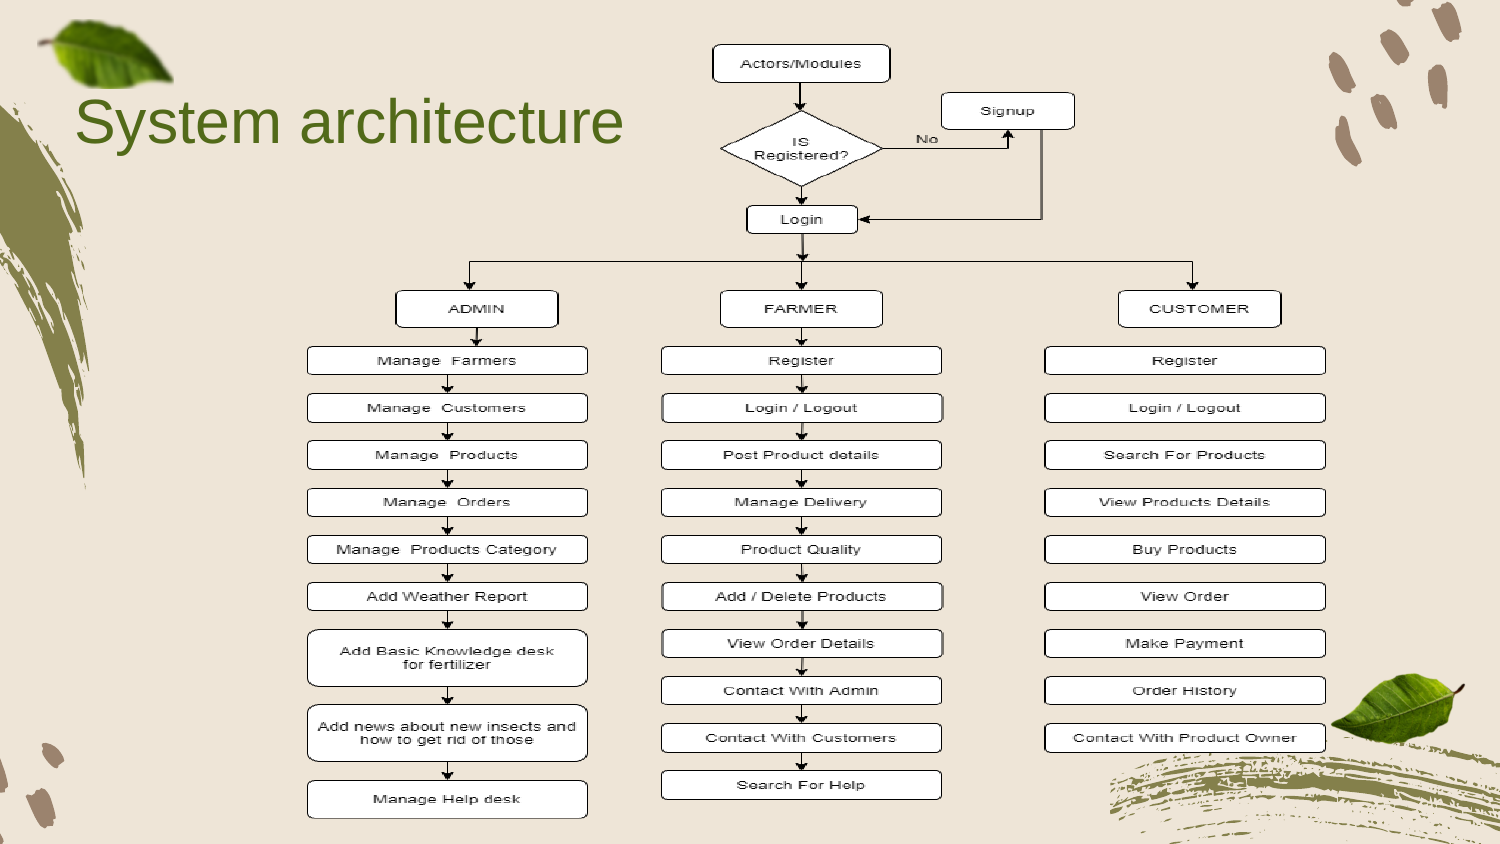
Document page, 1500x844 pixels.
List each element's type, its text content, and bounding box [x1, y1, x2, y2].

picture [307, 44, 1477, 819]
text_box System architecture [57, 89, 302, 148]
picture [37, 18, 174, 91]
